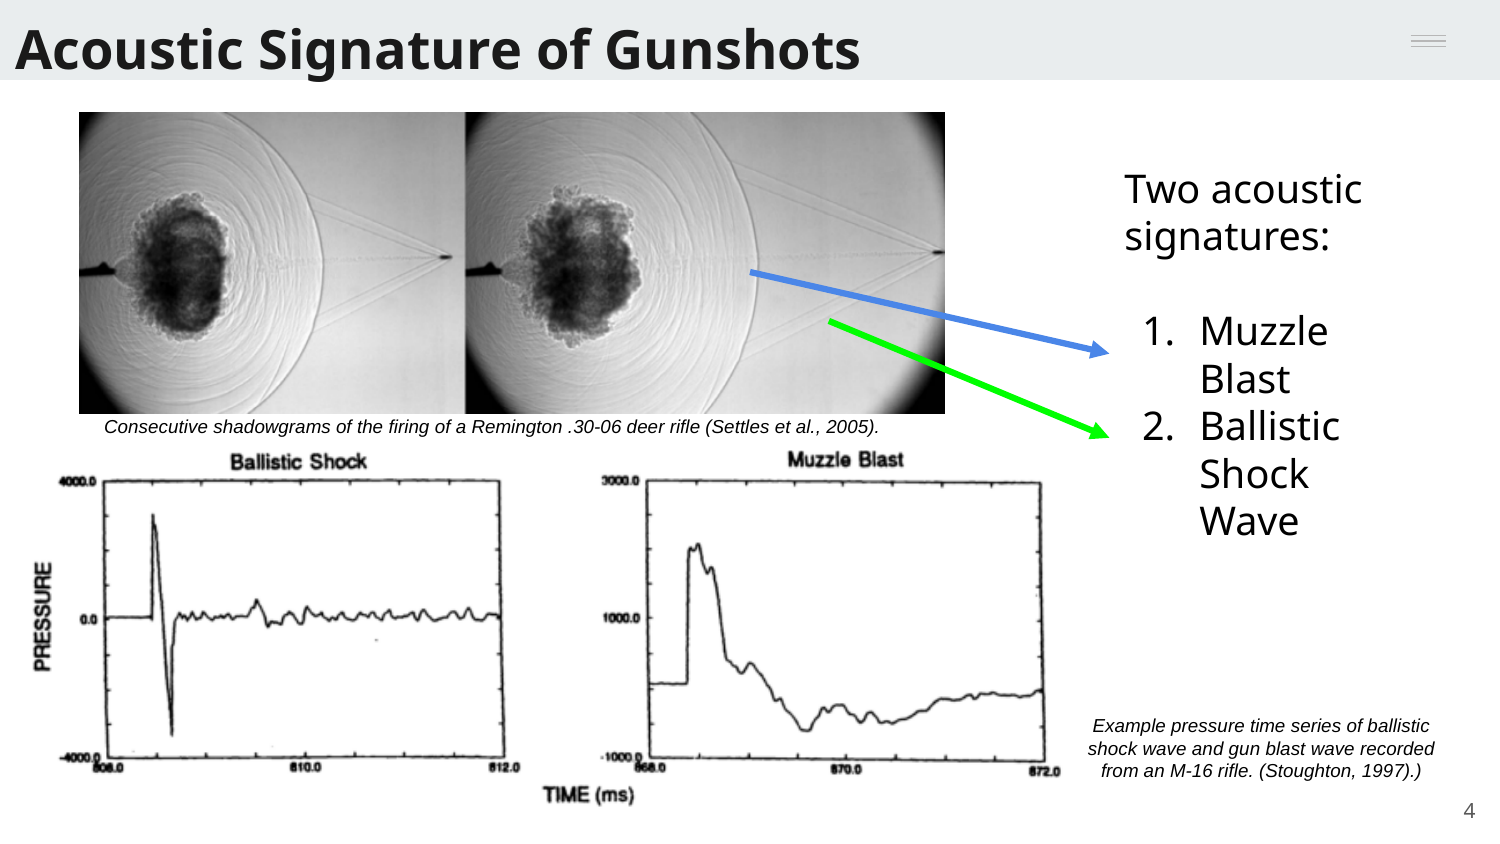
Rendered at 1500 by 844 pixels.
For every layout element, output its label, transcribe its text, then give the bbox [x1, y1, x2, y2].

picture [79, 111, 945, 415]
picture [0, 450, 1086, 817]
slide_number 4 [1400, 779, 1491, 844]
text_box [828, 339, 1110, 438]
text_box Consecutive shadowgrams of the firing of a Remington .30-06 deer rifle (Settles et al., 2005). [60, 403, 831, 448]
text_box Example pressure time series of ballistic shock wave and gun blast wave recorded from an M-16 rifle. (Stoughton, 1997).) [1090, 699, 1465, 797]
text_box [749, 271, 1110, 333]
text_box Two acoustic signatures: Muzzle Blast Ballistic Shock Wave [1109, 148, 1429, 559]
title Acoustic Signature of Gunshots [0, 0, 1262, 88]
